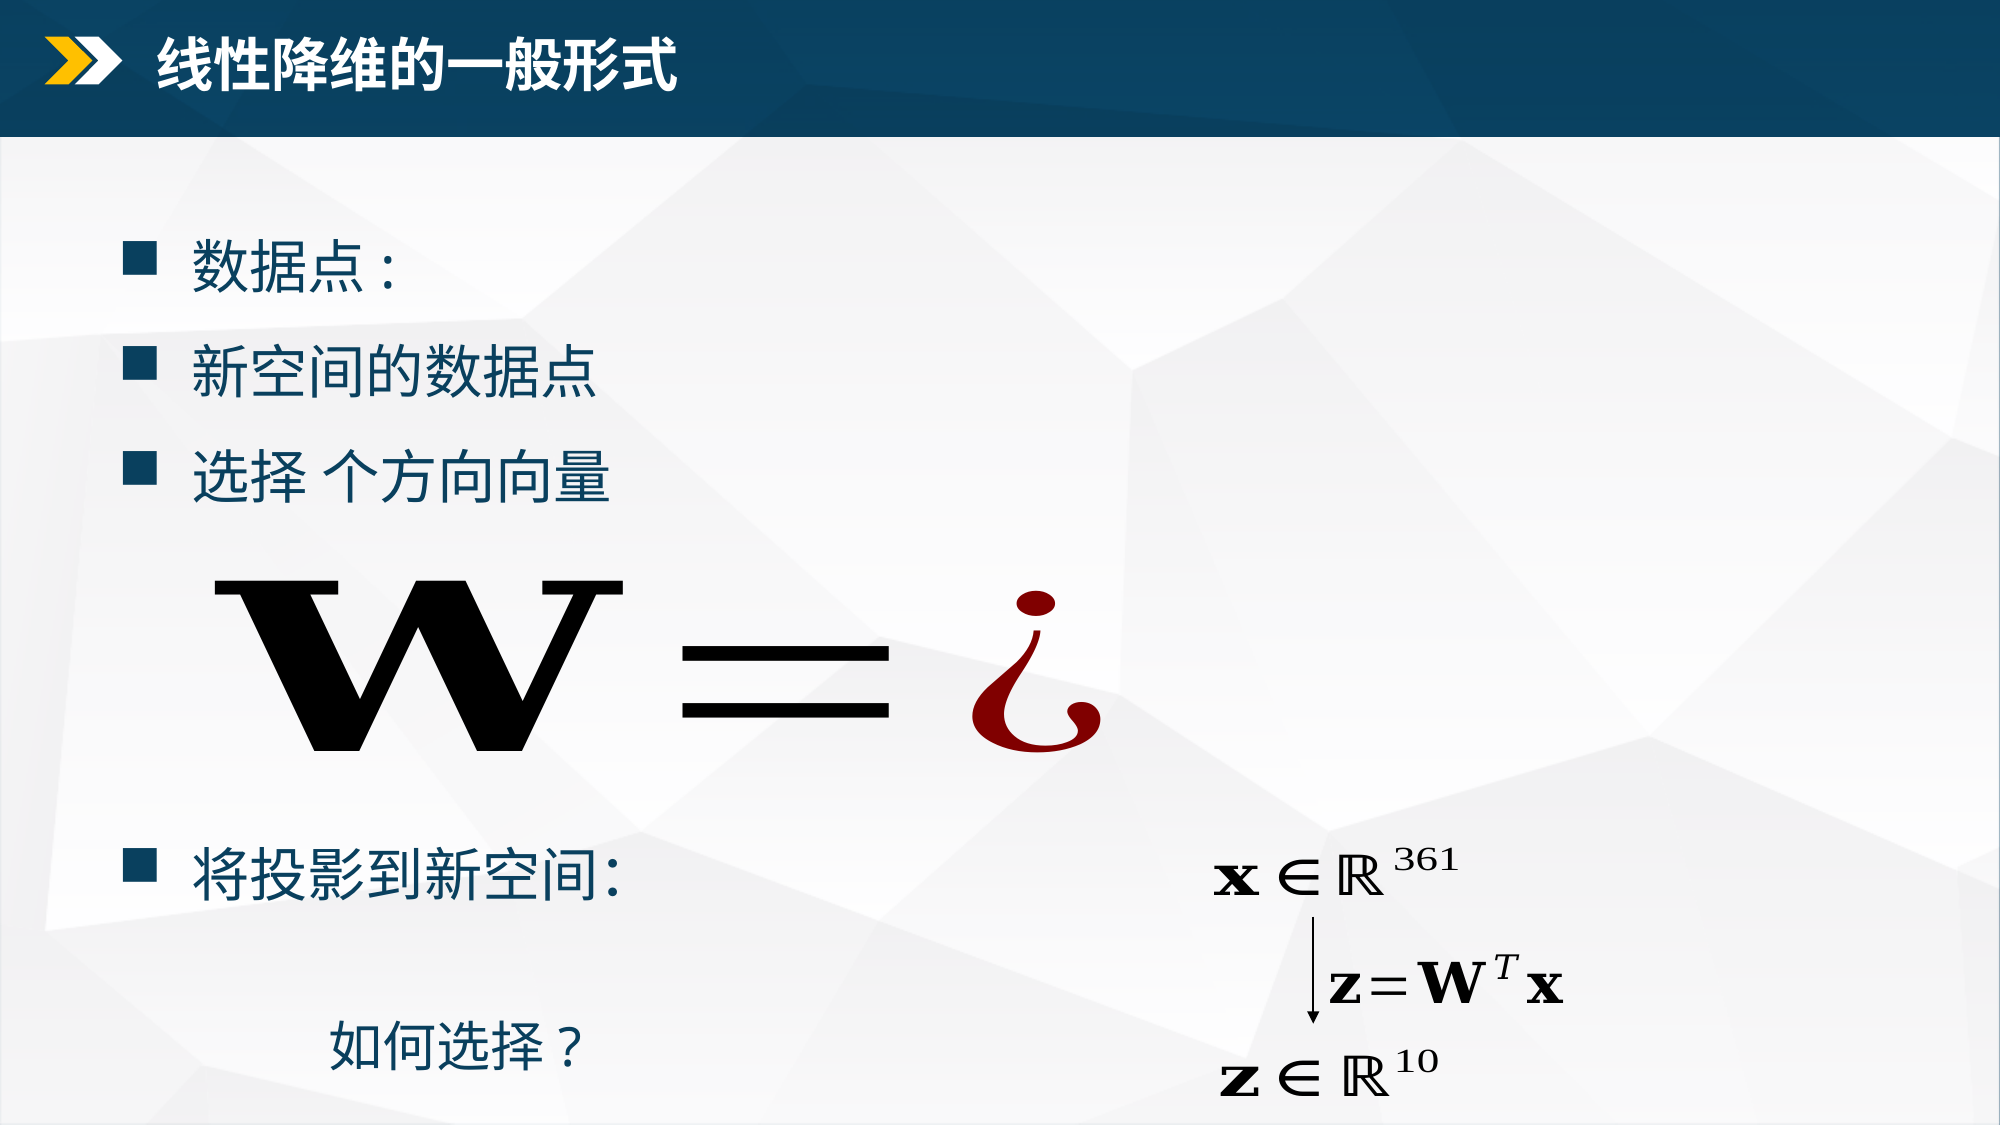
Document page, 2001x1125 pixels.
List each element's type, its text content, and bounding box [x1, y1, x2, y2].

picture [0, 0, 2000, 1125]
list 线性降维的一般形式 [140, 28, 1563, 132]
